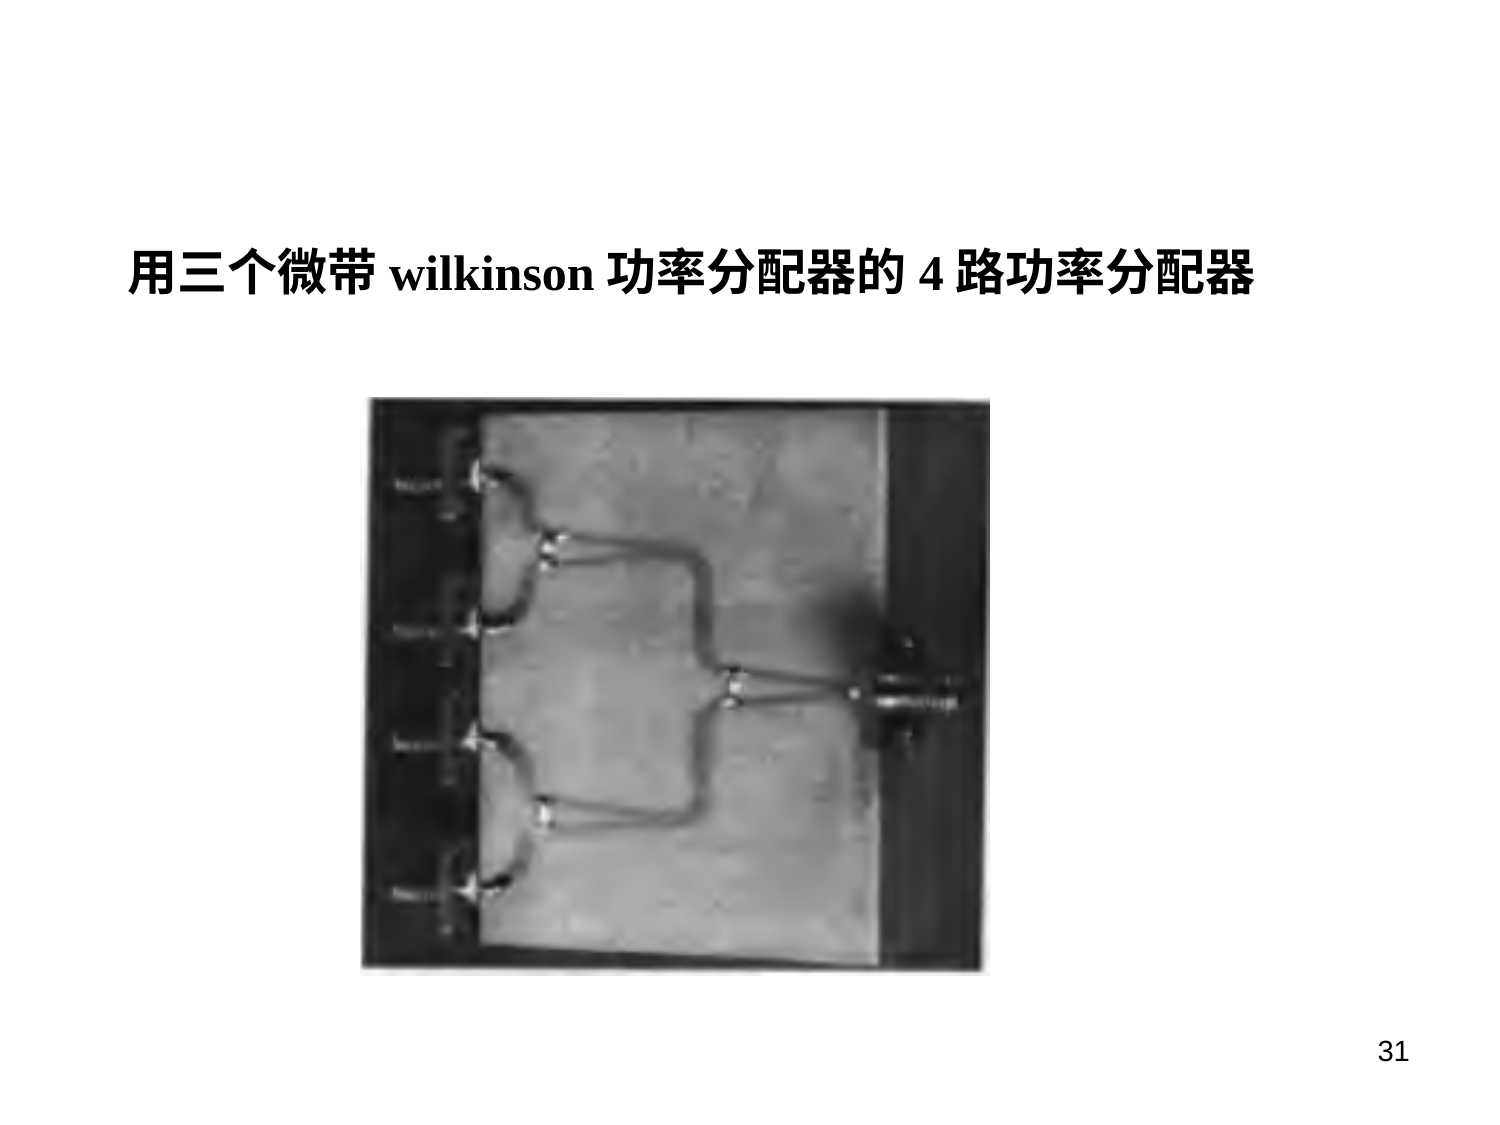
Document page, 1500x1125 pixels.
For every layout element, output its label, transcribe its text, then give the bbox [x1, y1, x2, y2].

slide_number 31 [1074, 1024, 1426, 1103]
picture [359, 396, 990, 976]
text_box 用三个微带wilkinson功率分配器的4路功率分配器 [112, 232, 1448, 308]
